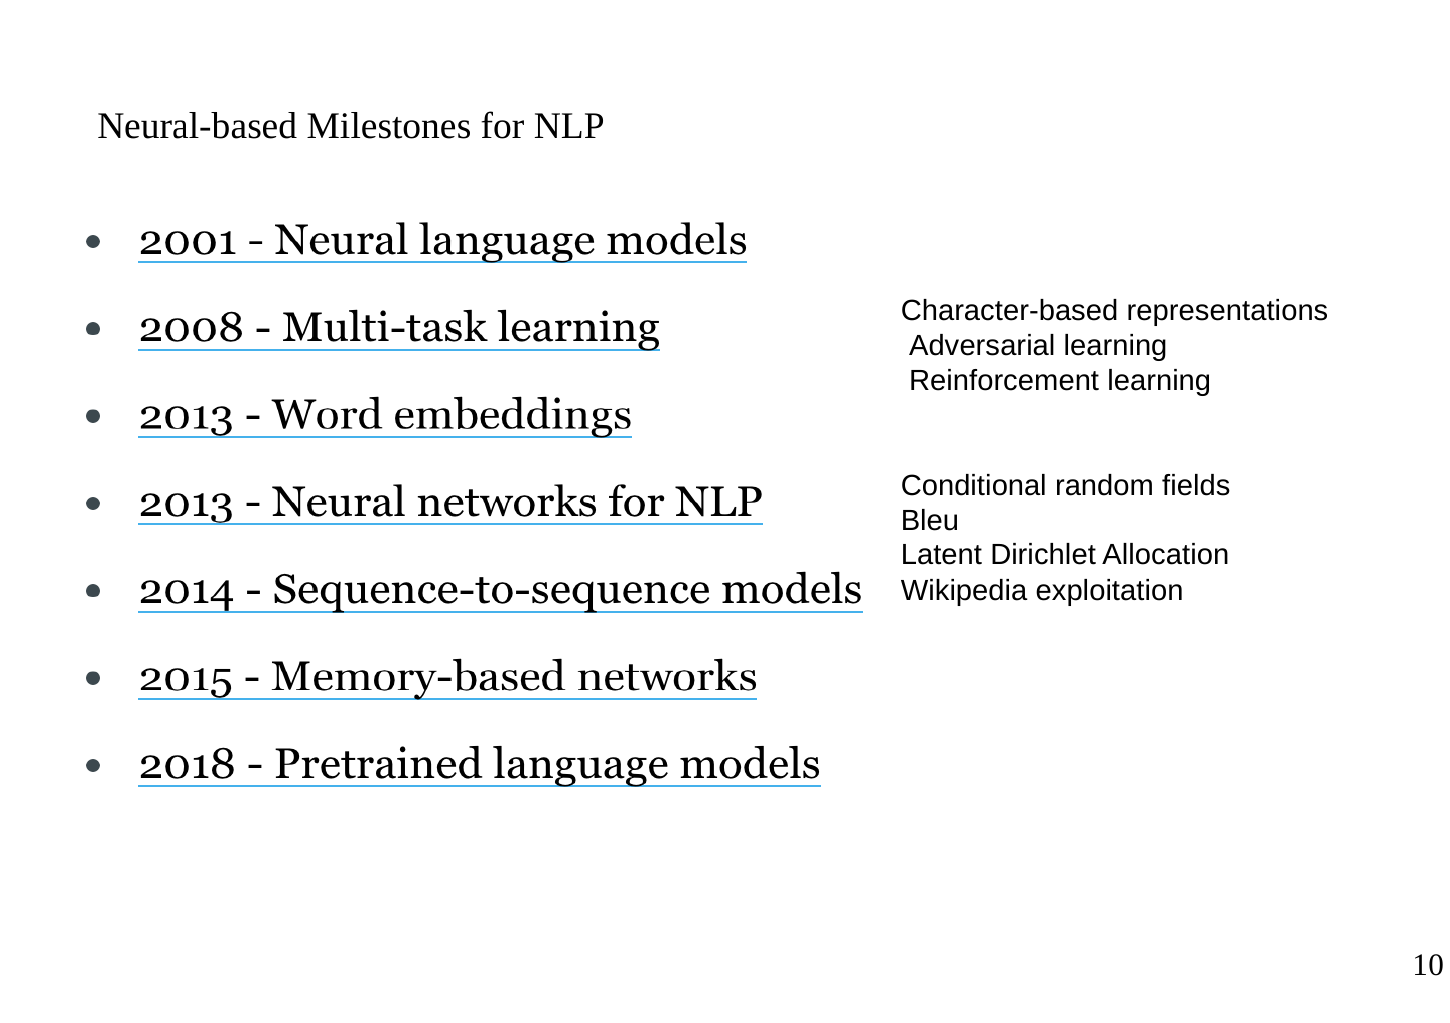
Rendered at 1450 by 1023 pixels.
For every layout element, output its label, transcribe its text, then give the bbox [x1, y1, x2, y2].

picture [35, 204, 869, 802]
slide_number 10 [1356, 944, 1444, 1023]
title Neural-based Milestones for NLP [97, 17, 1353, 230]
text_box Character-based representations Adversarial learning Reinforcement learning Conditional random fields Bleu Latent Dirichlet Allocation Wikipedia exploitation [886, 284, 1344, 718]
